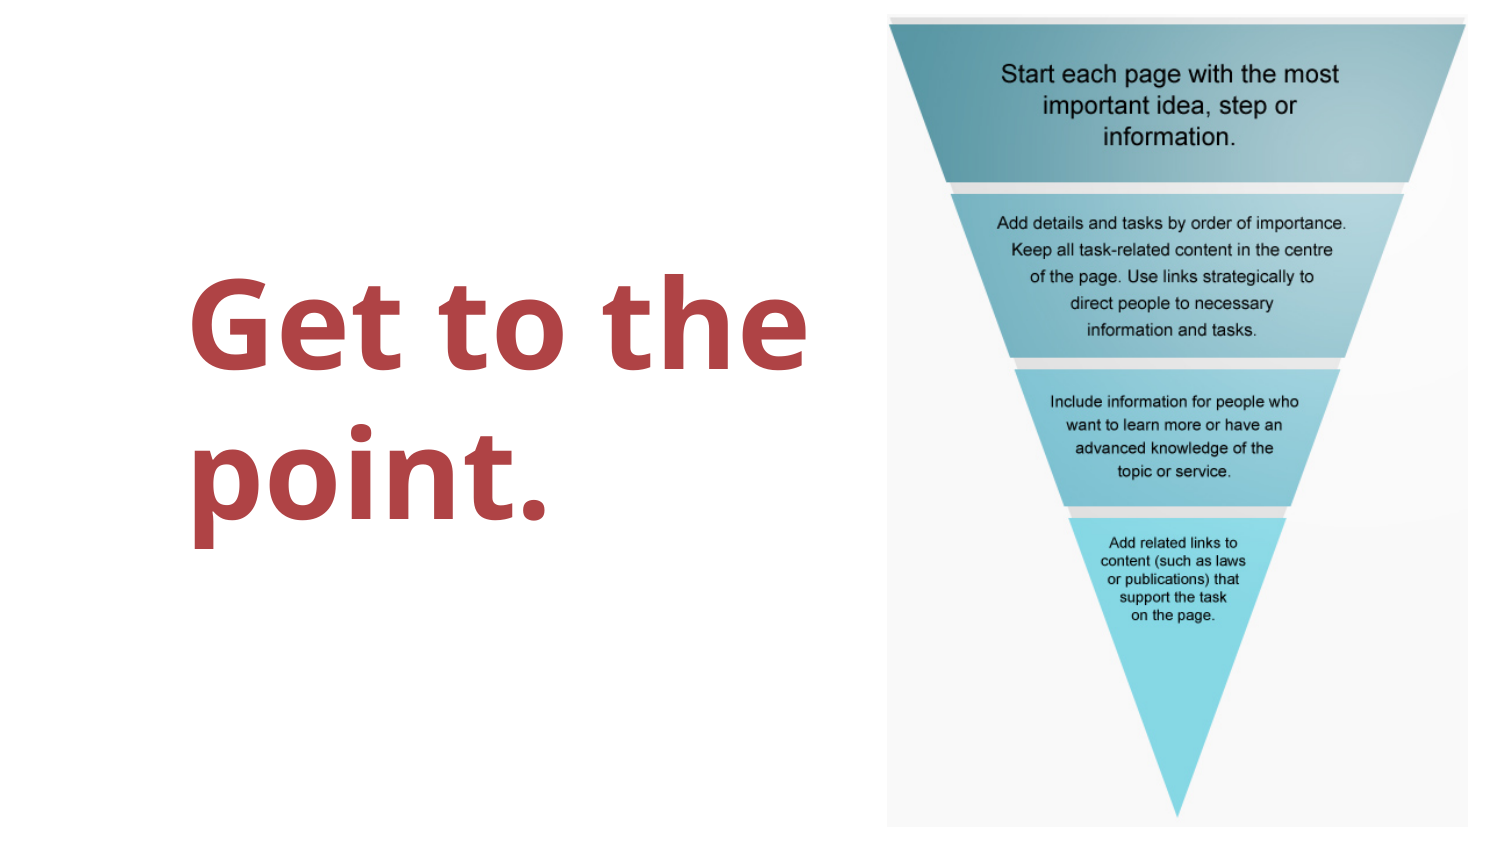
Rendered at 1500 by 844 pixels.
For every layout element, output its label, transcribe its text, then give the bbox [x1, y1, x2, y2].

title Get to the point. [170, 229, 860, 333]
picture [887, 14, 1468, 827]
